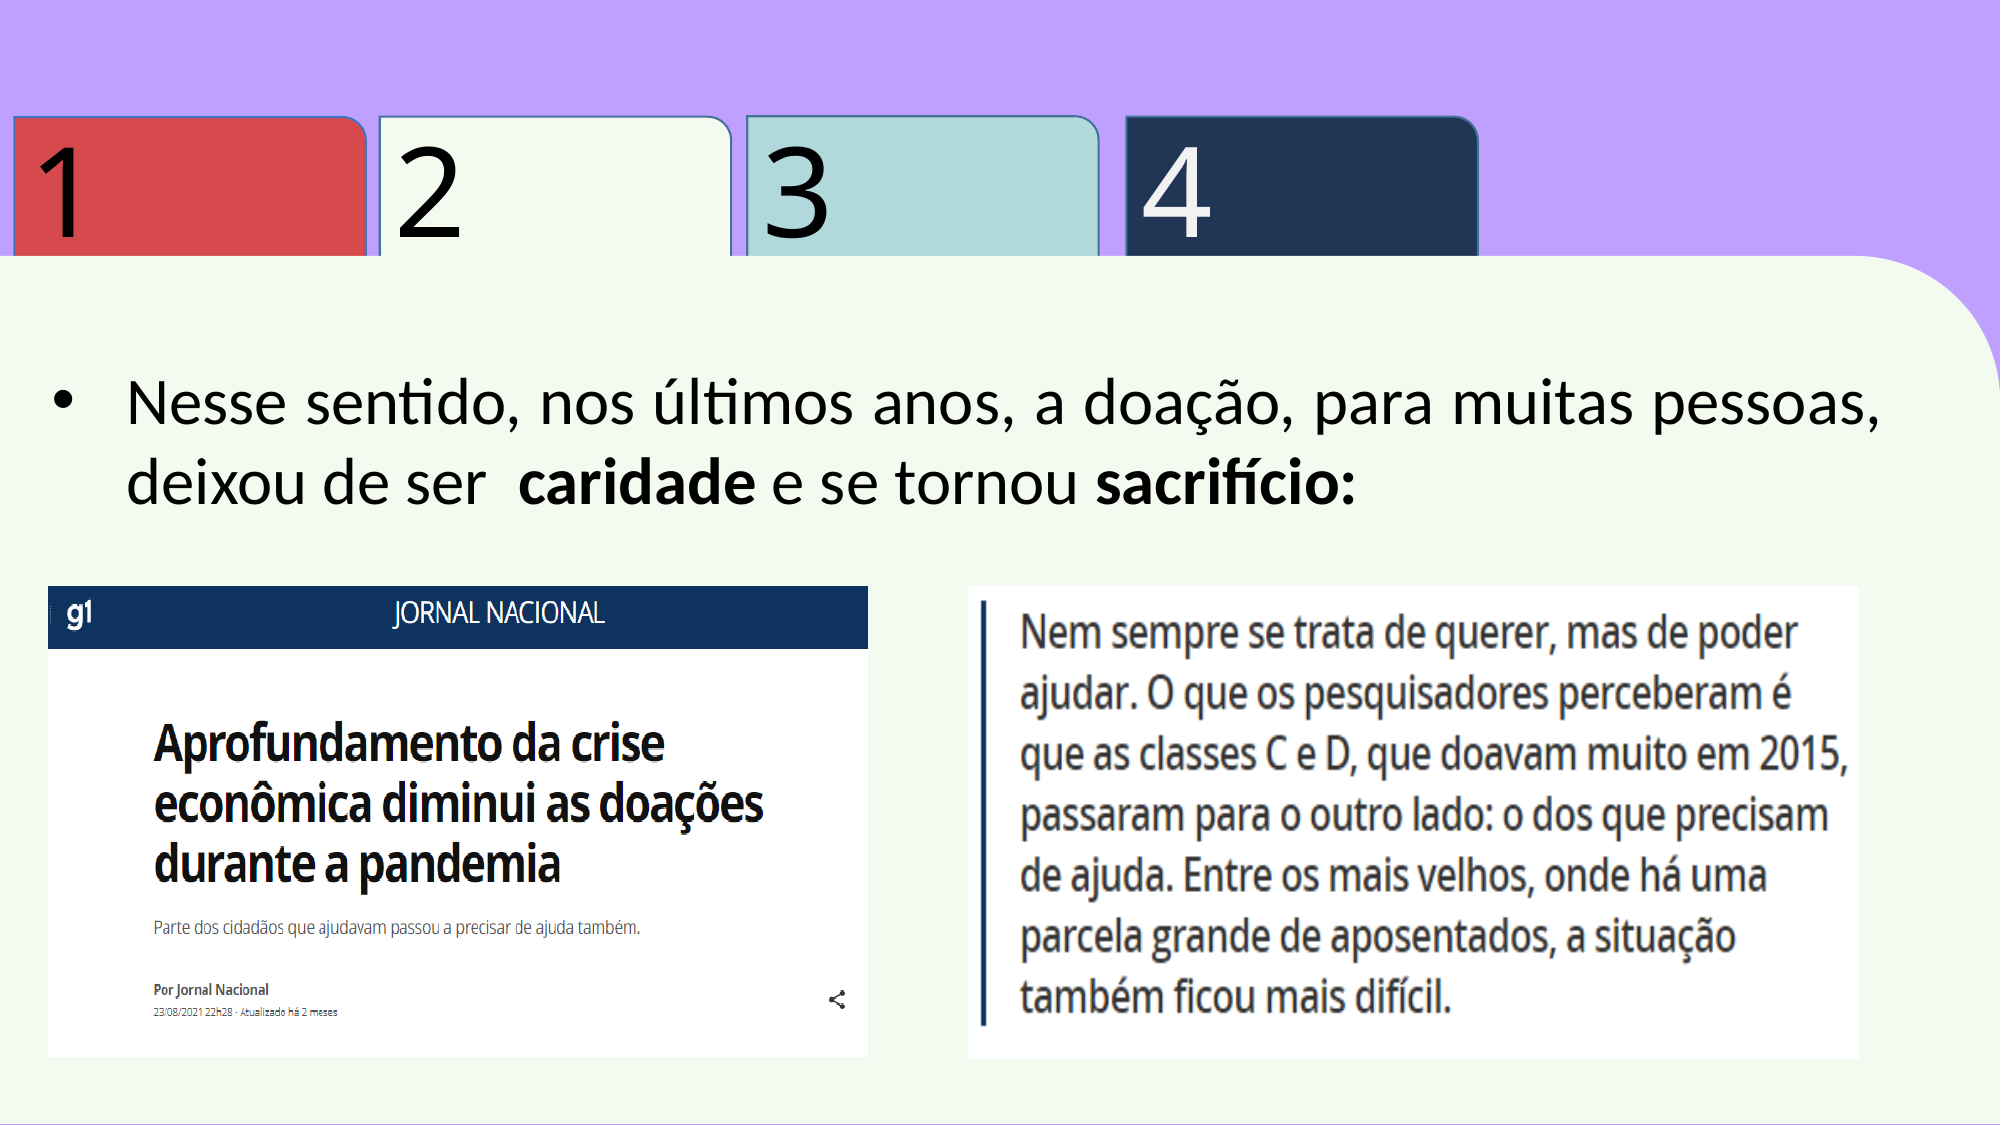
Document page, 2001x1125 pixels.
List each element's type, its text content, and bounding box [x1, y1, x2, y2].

picture [48, 586, 868, 1057]
text_box Nesse sentido, nos últimos anos, a doação, para muitas pessoas, deixou de ser caridade e se tornou sacrifício: [36, 350, 1898, 986]
text_box 1 [13, 115, 367, 254]
text_box [0, 254, 2000, 1125]
text_box 4 [1125, 115, 1479, 254]
picture [968, 586, 1859, 1059]
text_box 2 [378, 115, 733, 254]
text_box 3 [746, 115, 1100, 254]
